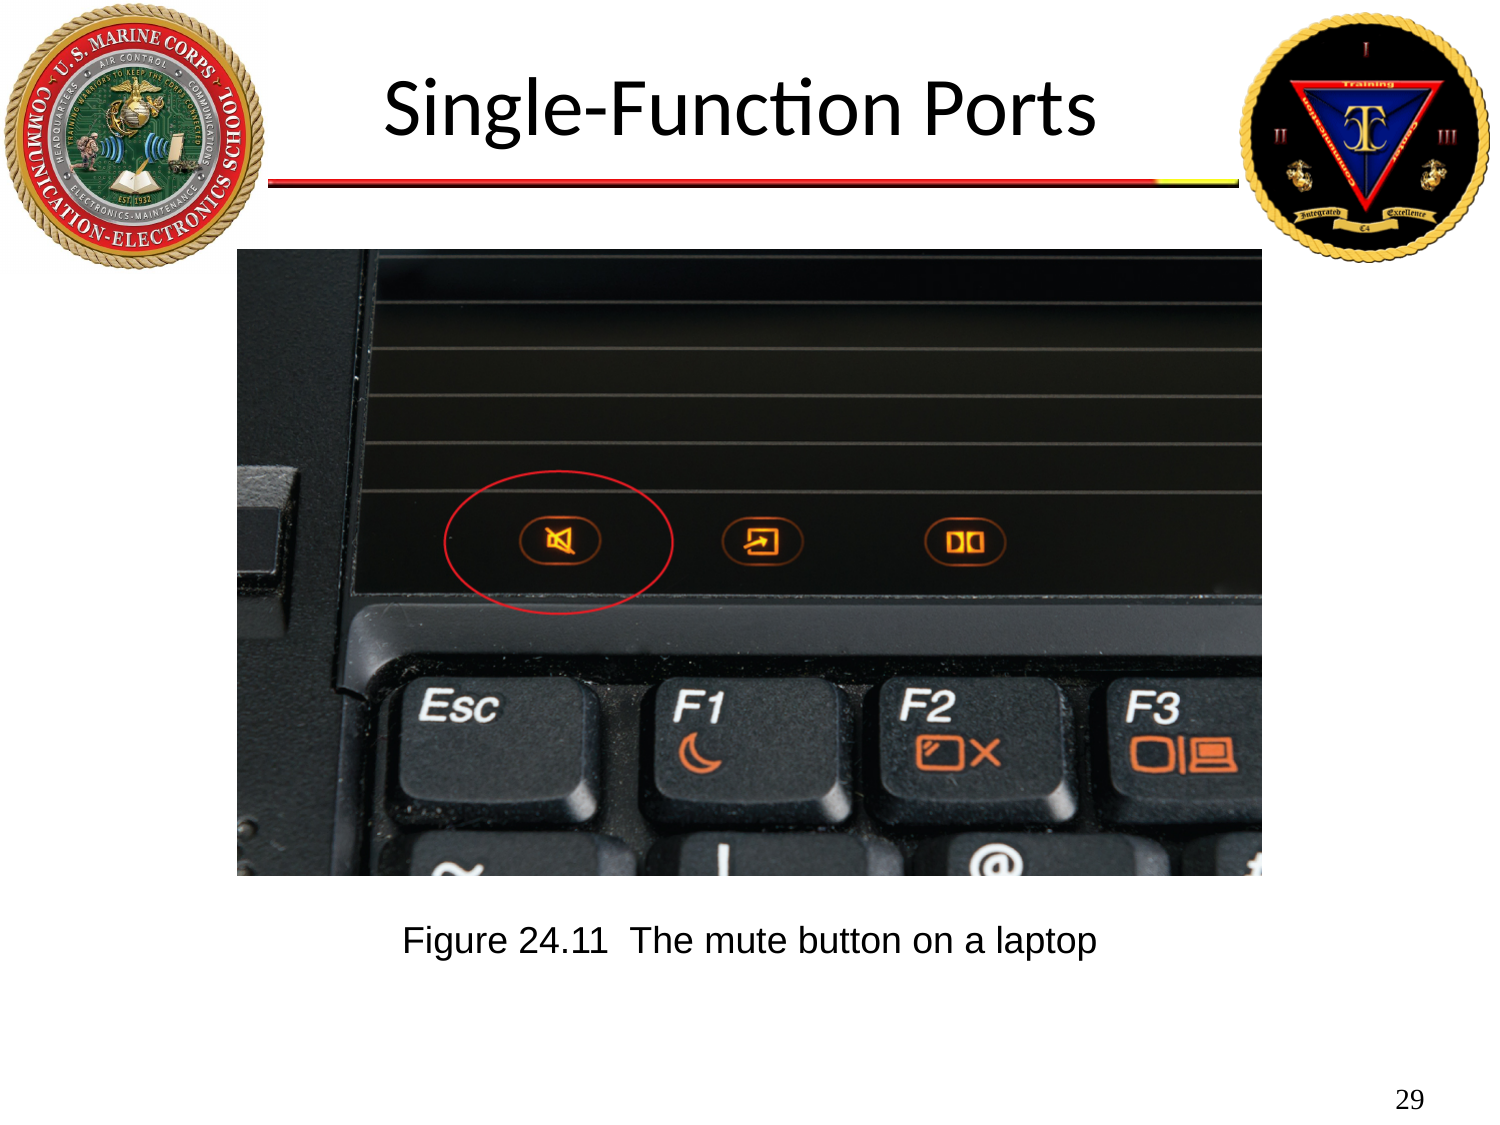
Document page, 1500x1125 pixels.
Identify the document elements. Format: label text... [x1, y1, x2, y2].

text_box Figure 24.11 The mute button on a laptop [387, 912, 1113, 969]
picture [0, 0, 268, 274]
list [237, 249, 1263, 877]
title Single-Function Ports [75, 45, 1425, 233]
picture [1239, 12, 1490, 263]
